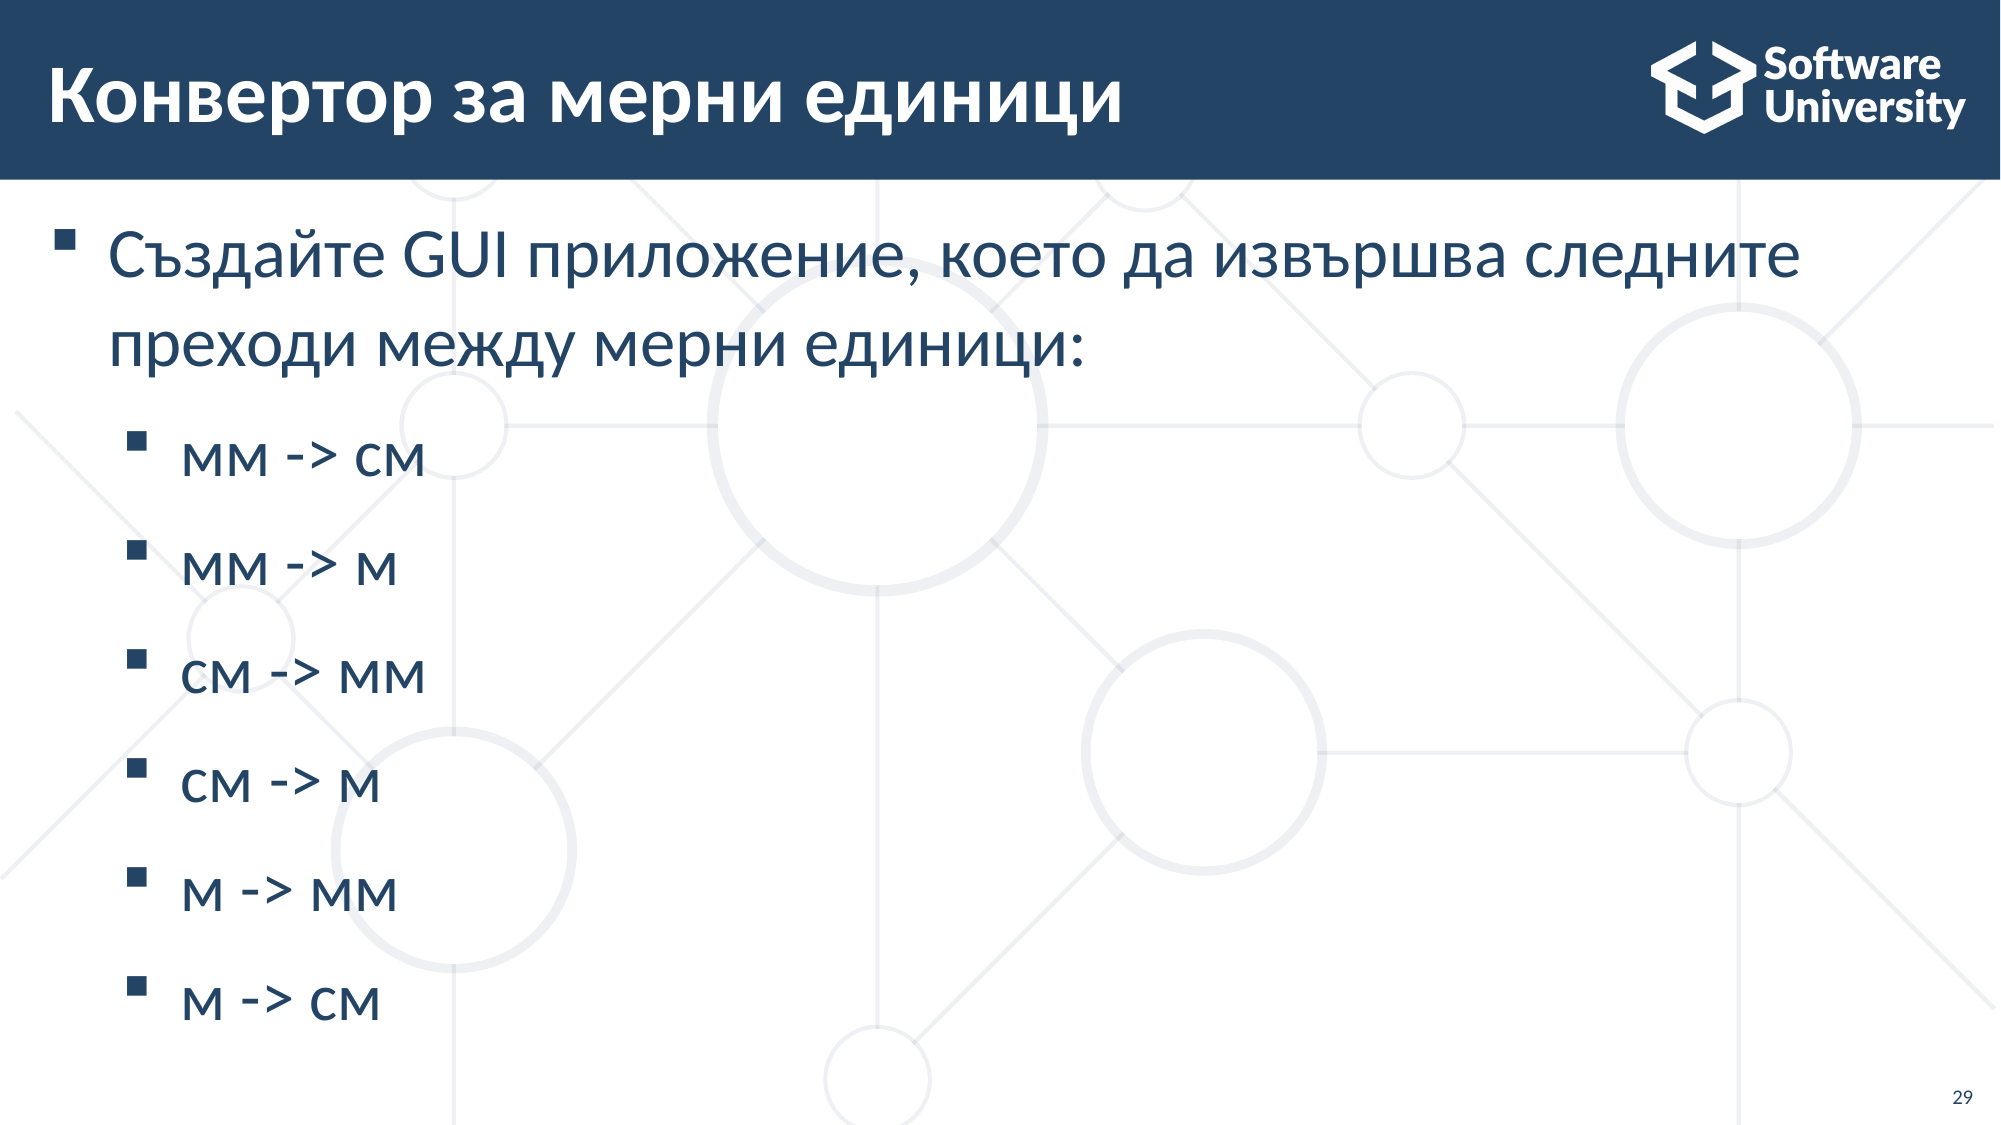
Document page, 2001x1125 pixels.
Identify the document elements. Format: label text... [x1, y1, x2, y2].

picture [1651, 41, 1966, 134]
title Конвертор за мерни единици [31, 16, 1625, 162]
slide_number 29 [1927, 1067, 1989, 1117]
list Създайте GUI приложение, което да извършва следните преходи между мерни единици: мм -> см мм -> м см -> мм см -> м м -> мм м -> см [31, 196, 1970, 1104]
